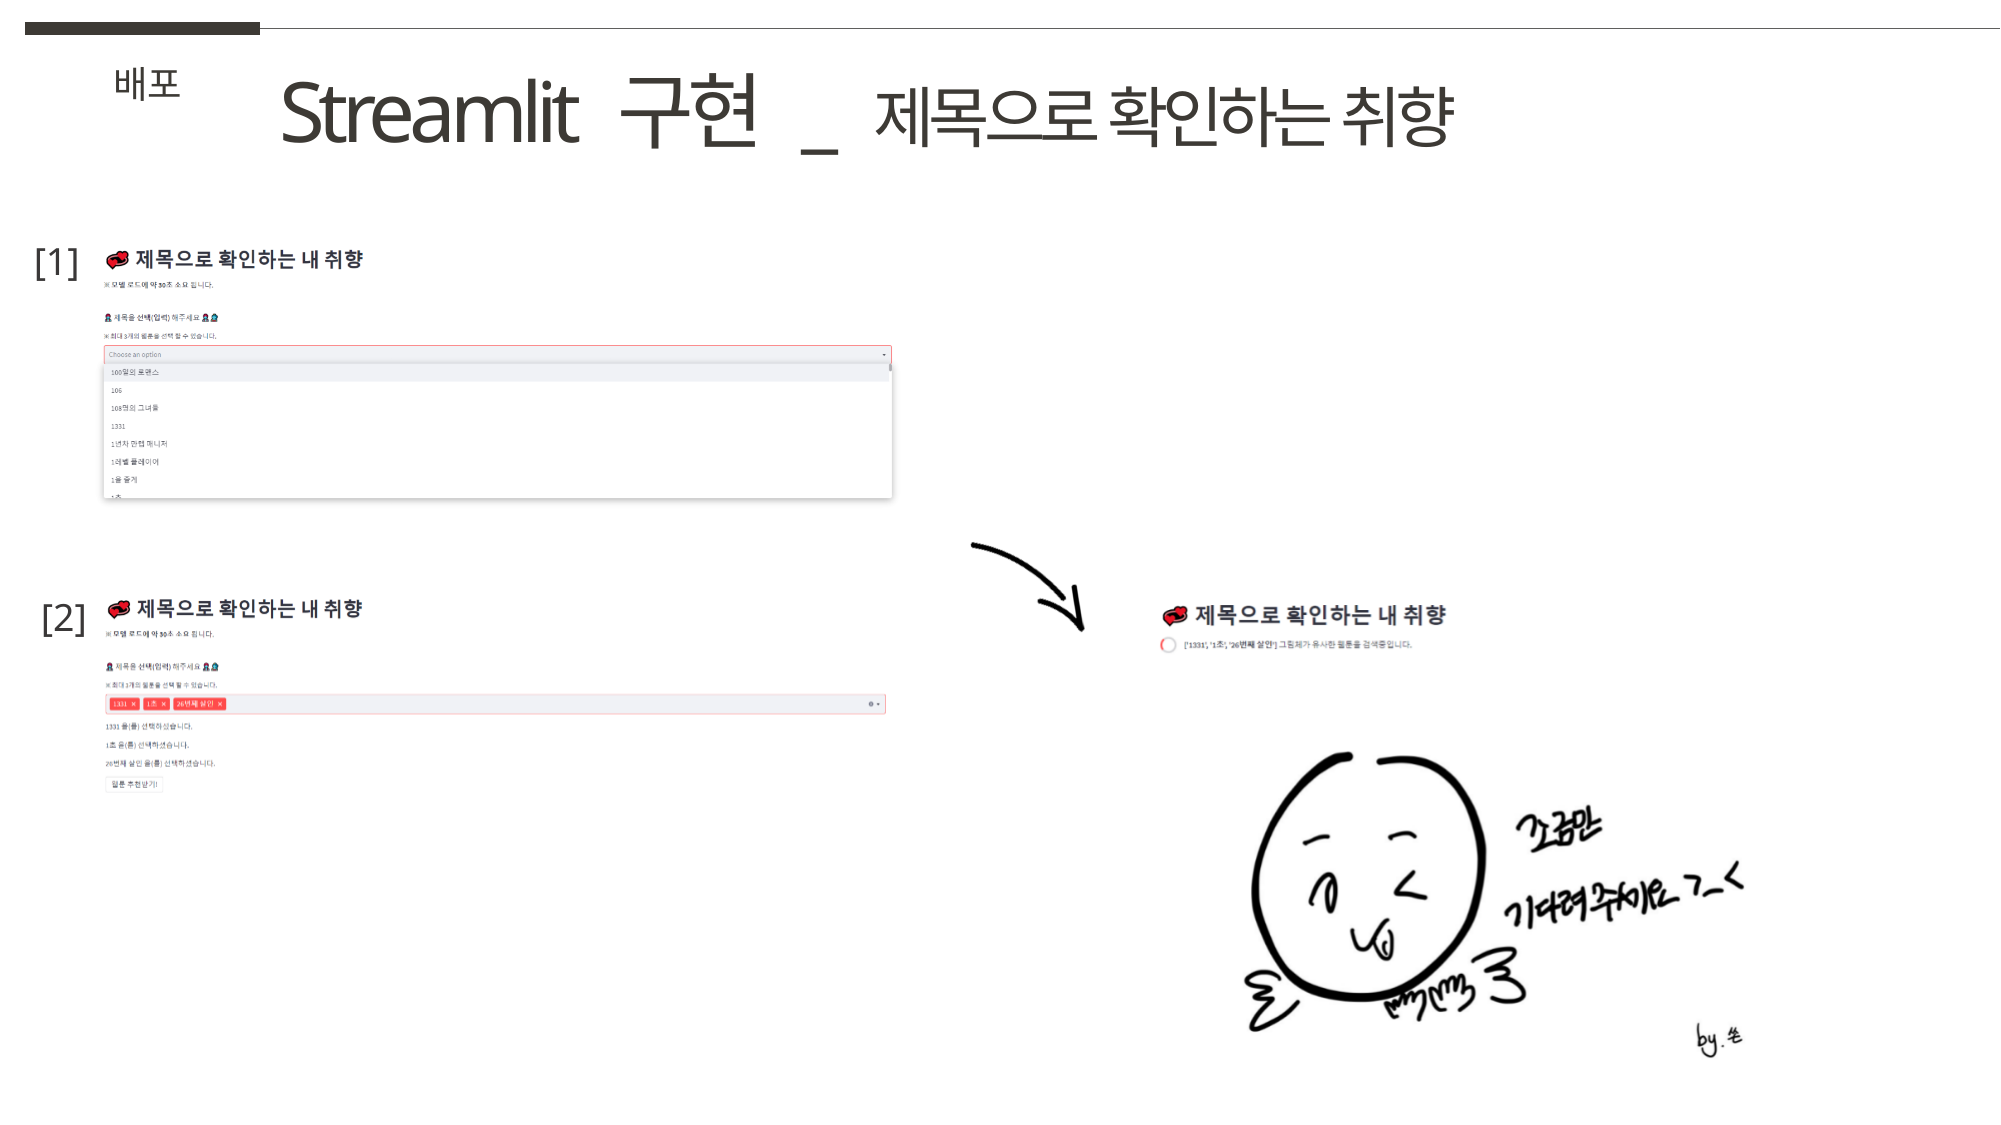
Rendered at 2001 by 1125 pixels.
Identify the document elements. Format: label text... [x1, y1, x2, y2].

picture [95, 236, 907, 847]
text_box 배포 [98, 53, 197, 114]
text_box [1] [17, 230, 96, 291]
picture [944, 508, 1109, 666]
picture [1145, 586, 1841, 1089]
text_box Streamlit 구현 _ 제목으로 확인하는 취향 [264, 51, 1473, 167]
text_box [2] [24, 586, 95, 647]
